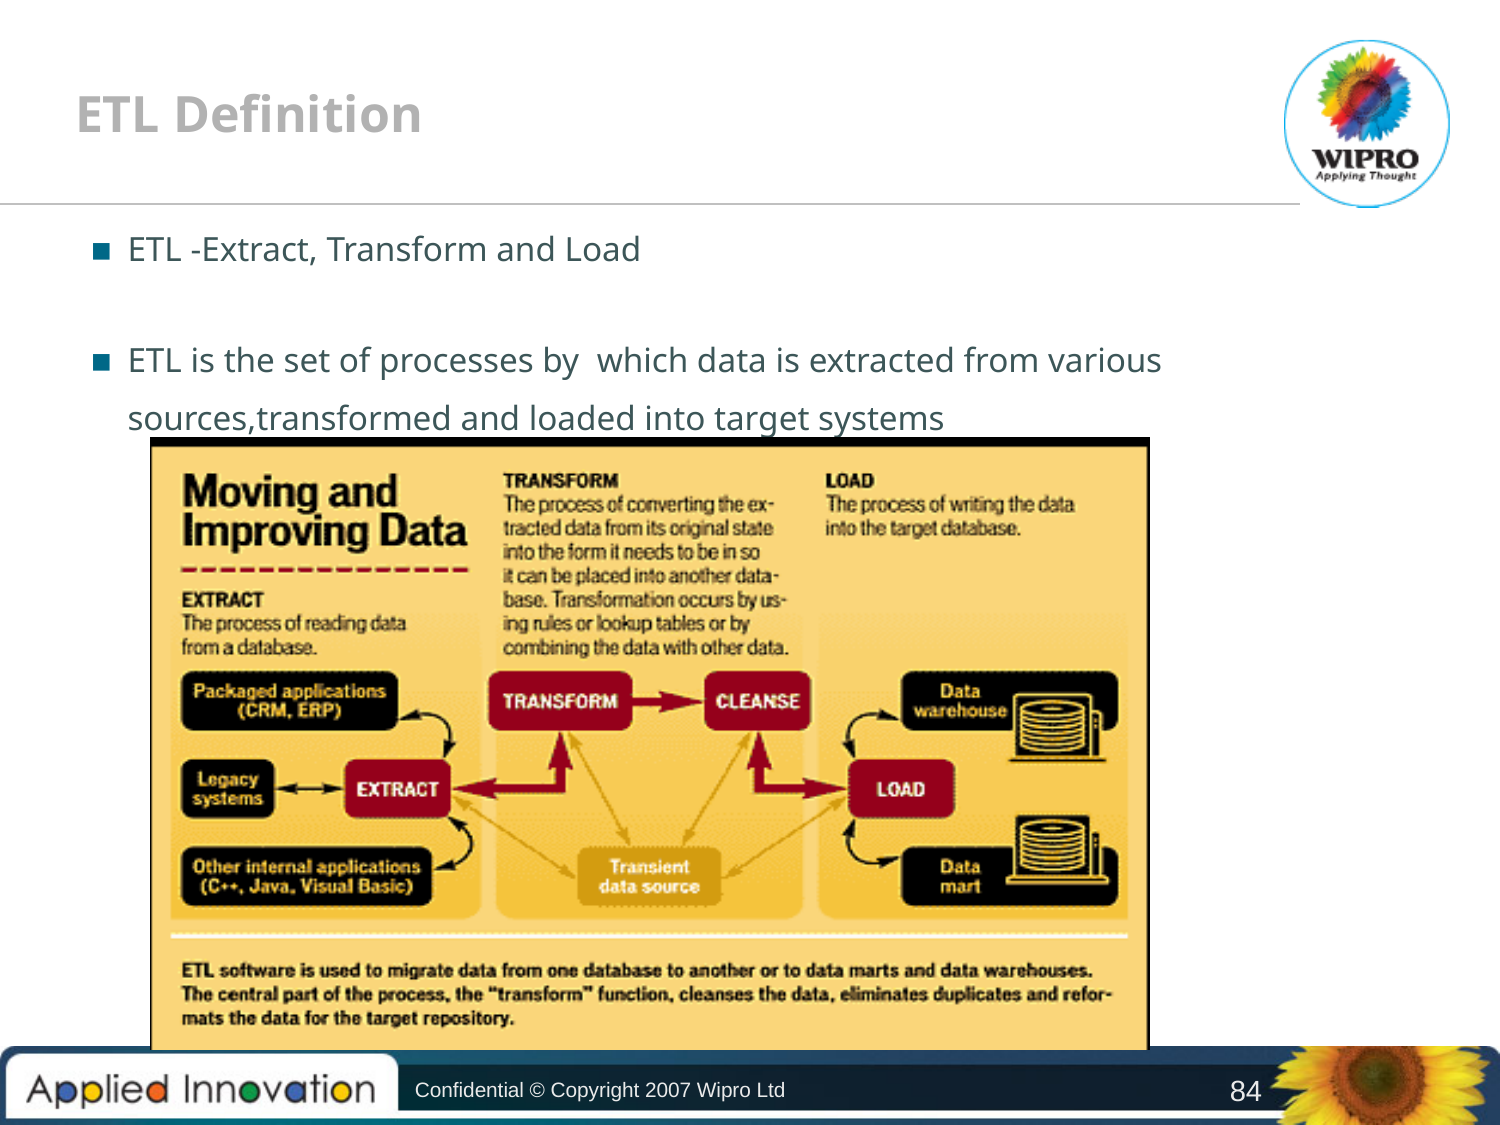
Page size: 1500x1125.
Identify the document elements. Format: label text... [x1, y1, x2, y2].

picture [1284, 37, 1450, 208]
text_box ETL Definition [0, 0, 1325, 150]
picture [0, 1046, 486, 1125]
list ETL -Extract, Transform and Load ETL is the set of processes by which data is extracted from various sources,transformed and loaded into target systems [75, 212, 1438, 1075]
picture [149, 437, 1151, 1051]
footer Confidential © Copyright 2007 Wipro Ltd [399, 1075, 975, 1121]
picture [589, 1046, 1500, 1125]
